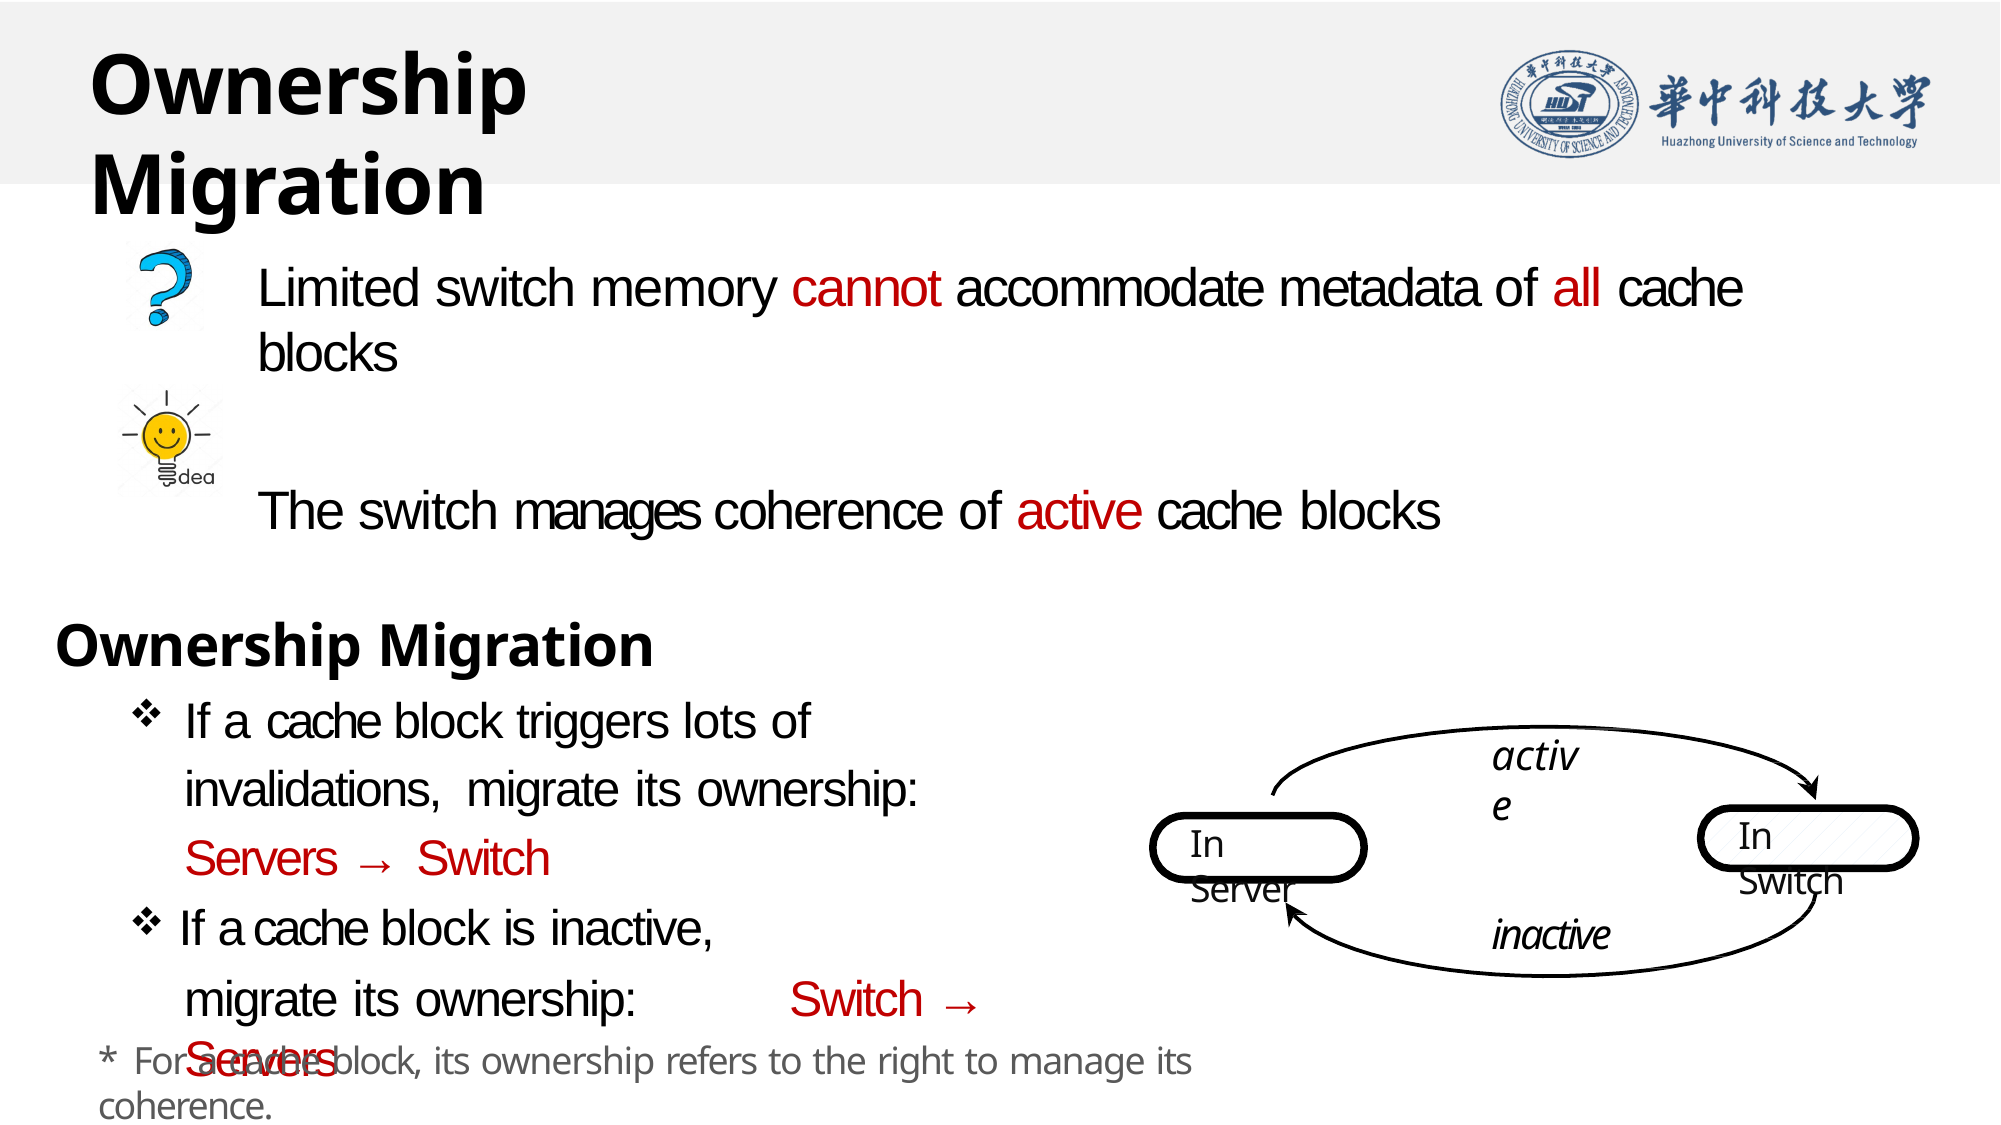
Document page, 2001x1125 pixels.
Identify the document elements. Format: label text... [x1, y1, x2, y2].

picture [1487, 24, 1948, 180]
text_box inactive [1489, 906, 1619, 959]
text_box [1497, 724, 1819, 800]
text_box Ownership Migration If a cache block triggers lots of invalidations, migrate its ownership: Servers → Switch If a cache block is inactive, migrate its ownership: Switch → Servers [52, 592, 1073, 1087]
text_box [1285, 892, 1818, 979]
text_box [126, 241, 204, 331]
text_box active [1489, 726, 1589, 829]
title Ownership Migration [86, 29, 866, 232]
text_box * For a cache block, its ownership refers to the right to manage its coherence. [95, 1036, 1281, 1125]
text_box [1270, 726, 1489, 797]
text_box In Switch [1736, 881, 1880, 903]
text_box In Server [1188, 891, 1329, 910]
text_box Limited switch memory cannot accommodate metadata of all cache blocks The switch manages coherence of active cache blocks [255, 250, 1898, 541]
text_box [117, 384, 223, 497]
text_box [1696, 803, 1920, 873]
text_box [1148, 811, 1369, 884]
